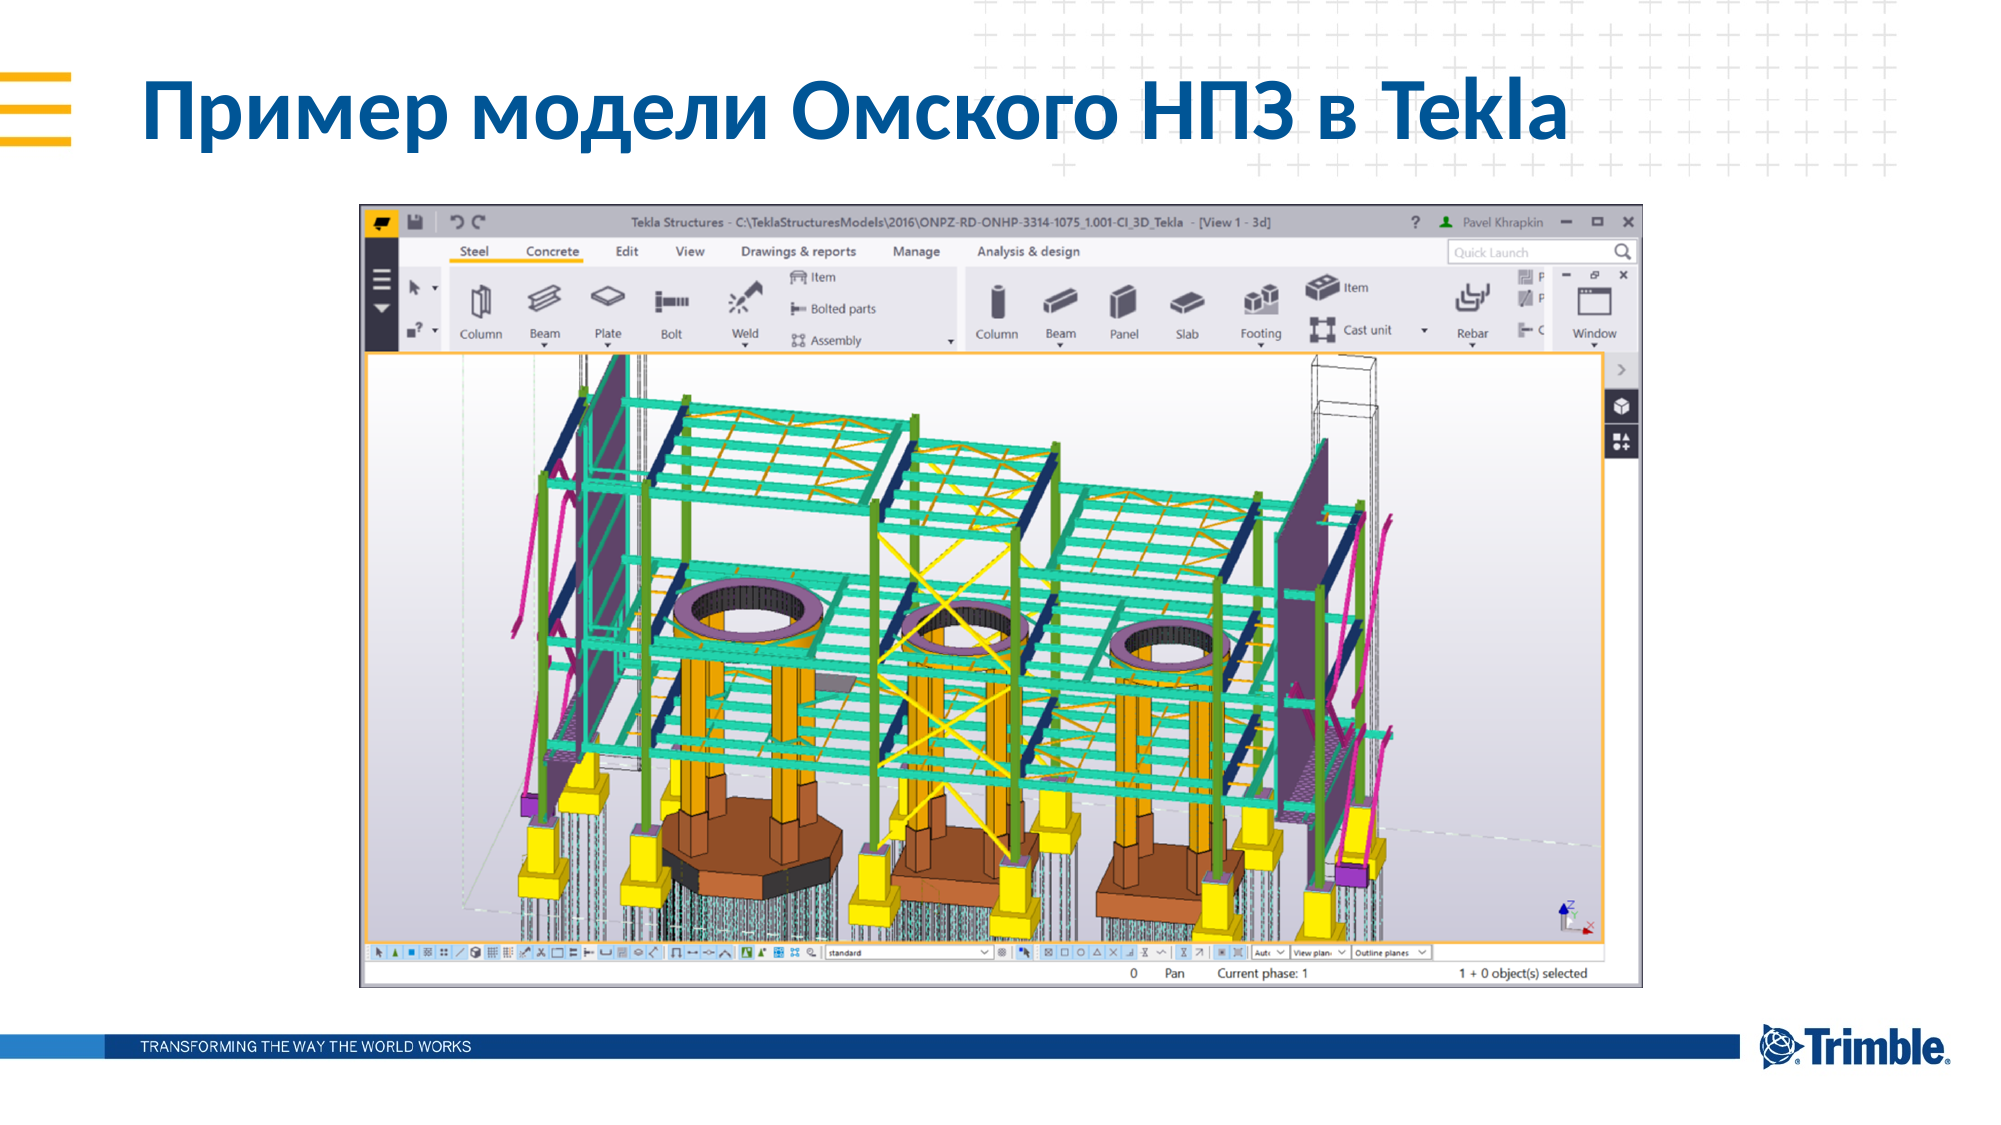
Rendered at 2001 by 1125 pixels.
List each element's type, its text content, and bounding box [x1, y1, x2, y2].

picture [0, 0, 2001, 1125]
title Пример модели Омского НПЗ в Tekla [125, 47, 1877, 182]
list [359, 204, 1643, 988]
